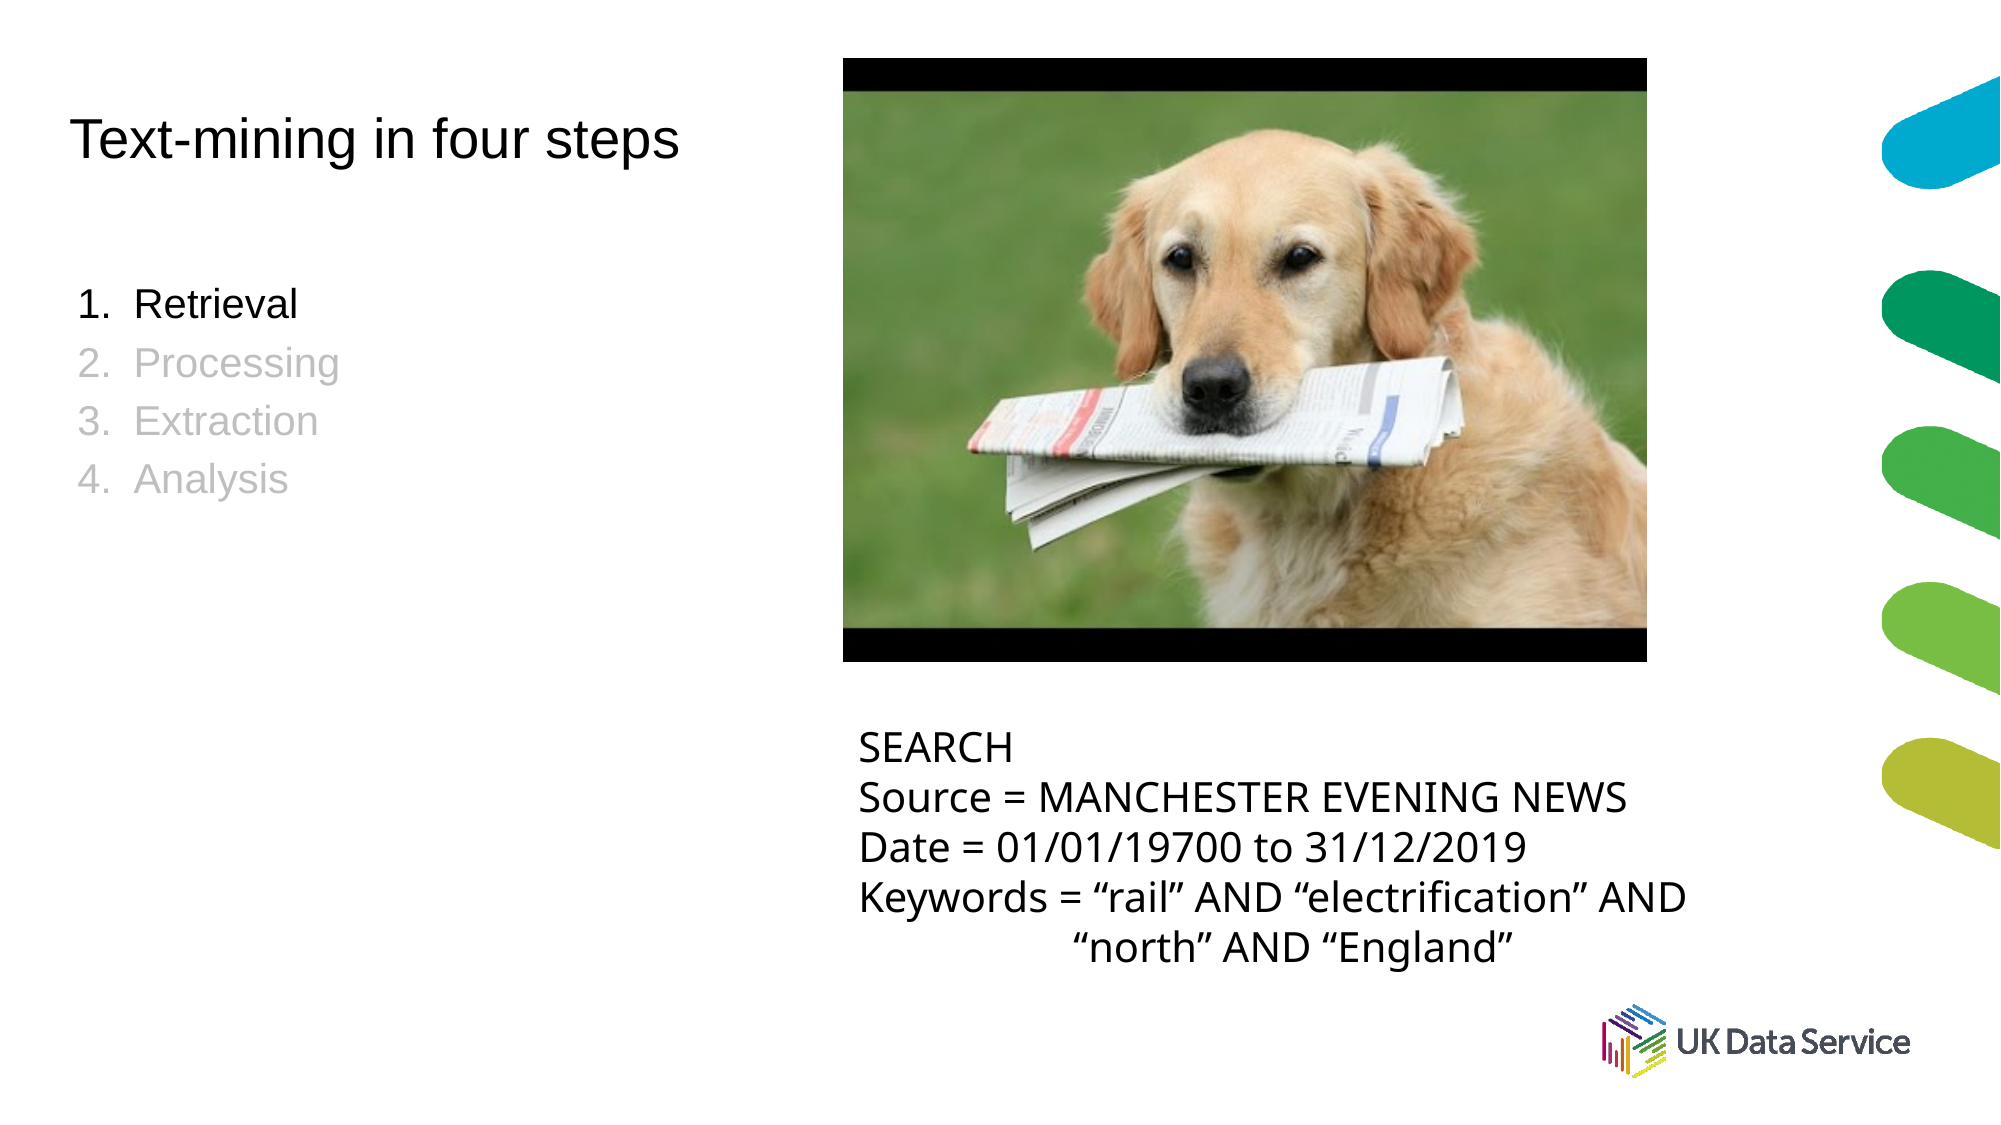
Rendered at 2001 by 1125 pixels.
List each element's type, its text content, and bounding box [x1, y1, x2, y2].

title Text-mining in four steps [55, 42, 1855, 231]
picture [843, 58, 1647, 662]
picture [1863, 1004, 1910, 1078]
list Retrieval Processing Extraction Analysis [62, 269, 1863, 1113]
text_box SEARCH Source = MANCHESTER EVENING NEWS Date = 01/01/19700 to 31/12/2019 Keywords = “rail” AND “electrification” AND “north” AND “England” [843, 713, 1908, 978]
picture [1881, 0, 2000, 849]
